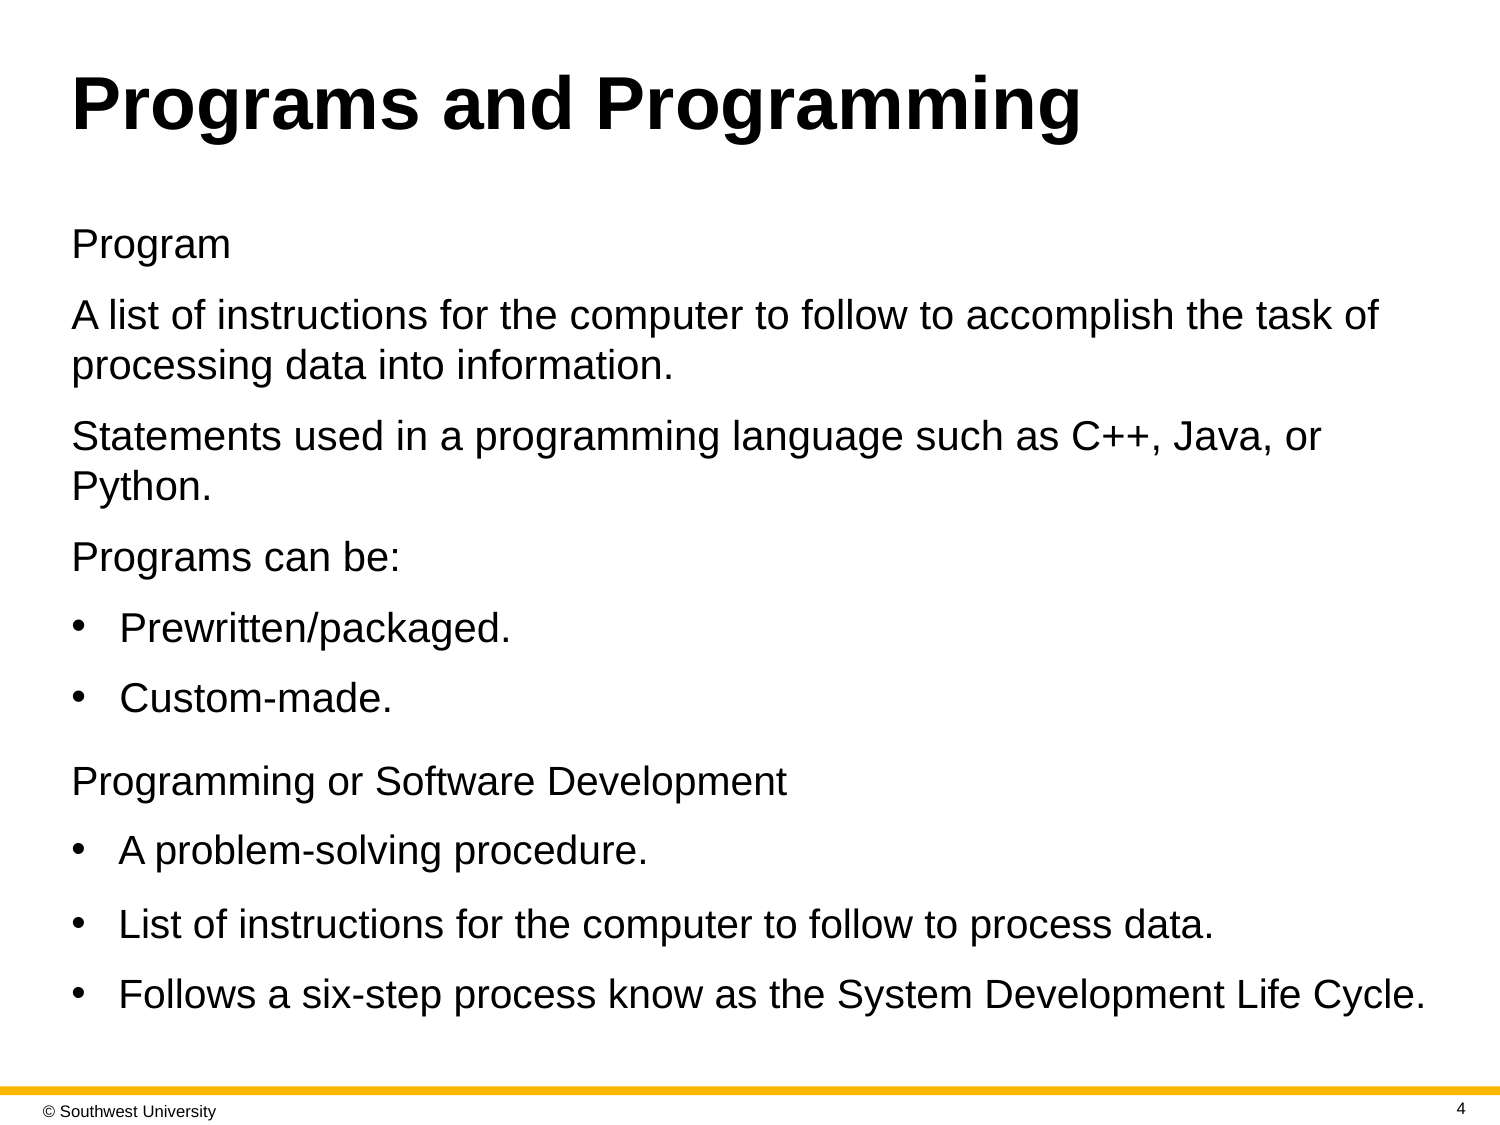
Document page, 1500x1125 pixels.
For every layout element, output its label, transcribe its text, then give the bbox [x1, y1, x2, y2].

list Programming or Software Development A problem-solving procedure. List of instructions for the computer to follow to process data. Follows a six-step process know as the System Development Life Cycle. [56, 746, 1462, 1072]
slide_number 4 [1415, 1094, 1474, 1122]
title Programs and Programming [56, 38, 1444, 173]
list Program A list of instructions for the computer to follow to accomplish the task of processing data into information. Statements used in a programming language such as C++, Java, or Python. Programs can be: Prewritten/packaged. Custom-made. [56, 209, 1444, 727]
